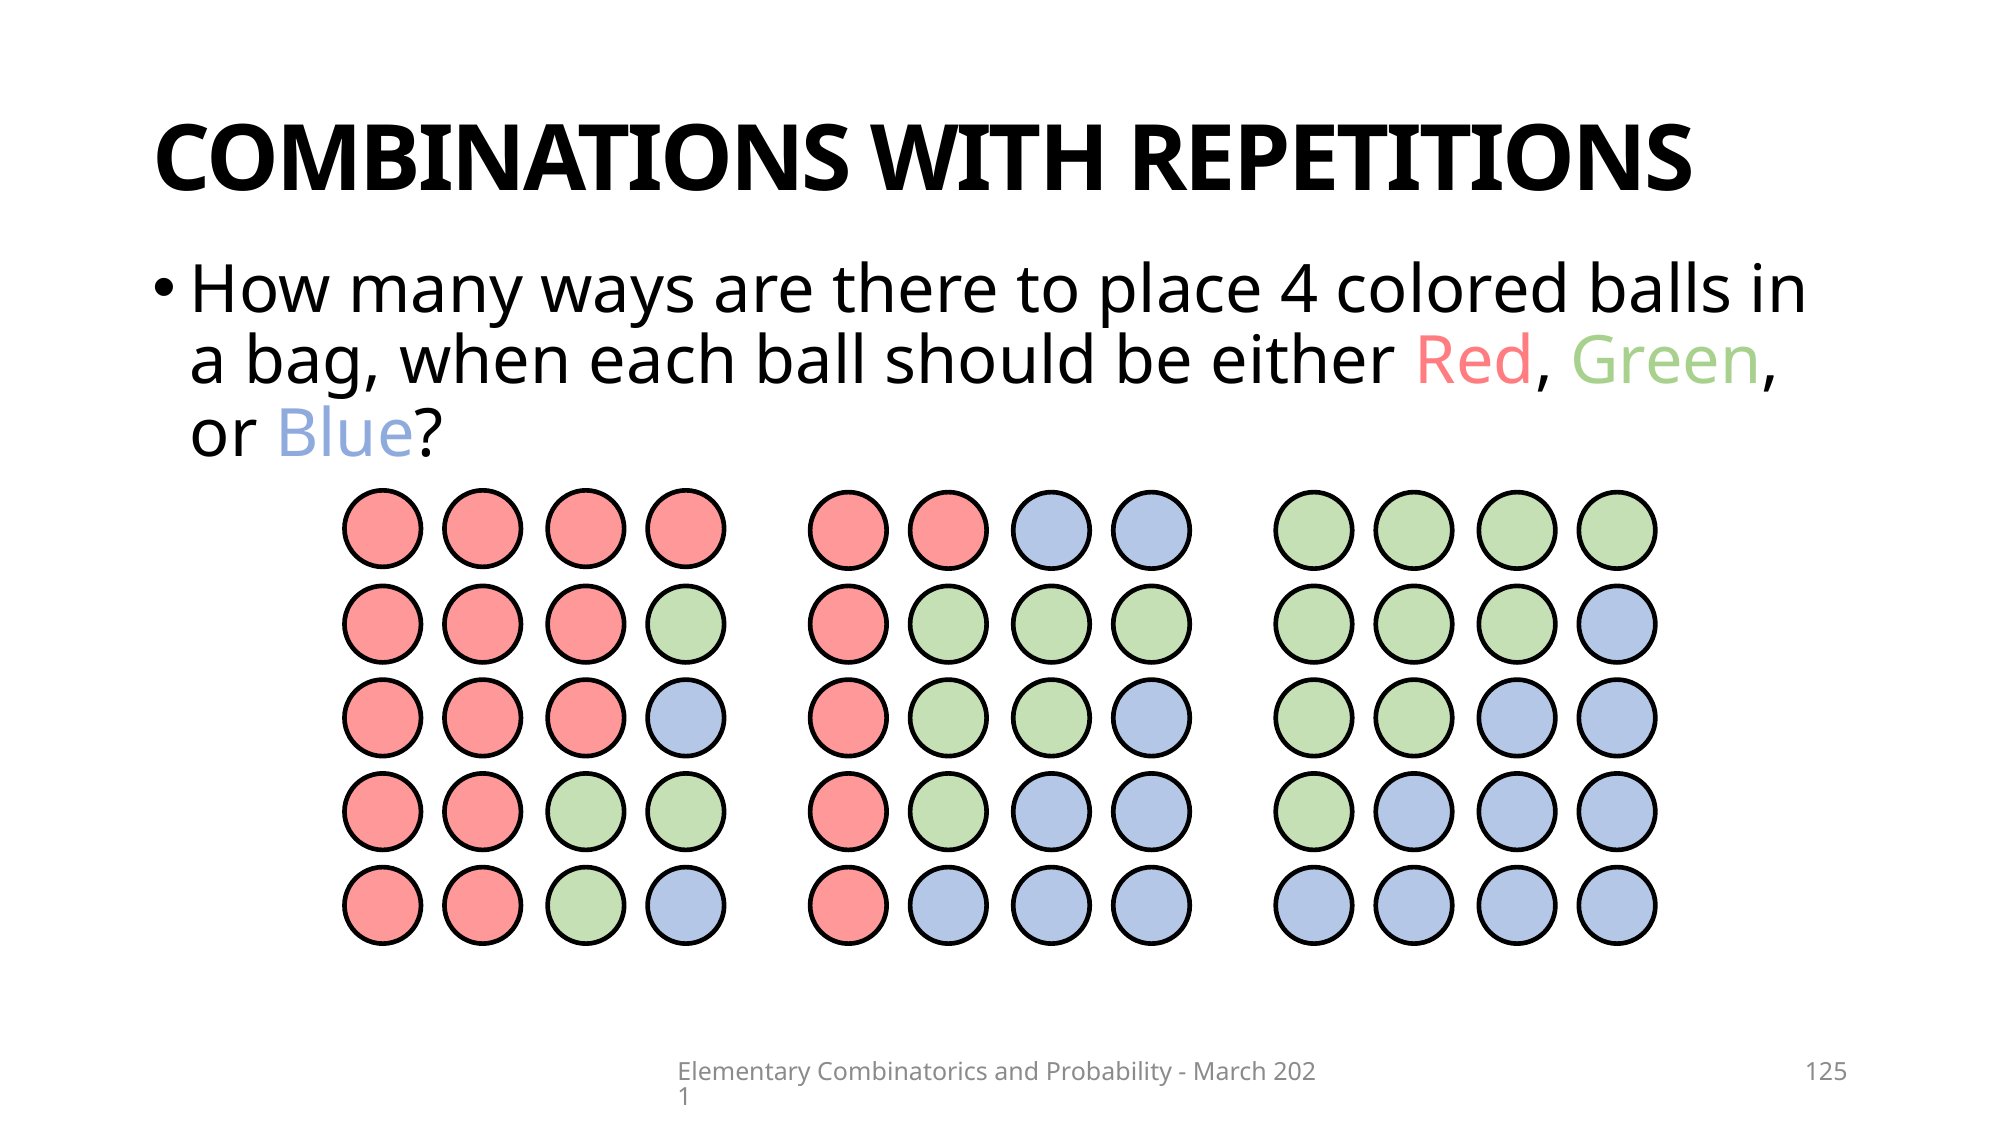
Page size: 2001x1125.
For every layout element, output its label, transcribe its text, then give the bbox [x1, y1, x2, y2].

text_box [1577, 772, 1657, 851]
text_box [1112, 866, 1191, 945]
text_box [1112, 772, 1191, 851]
text_box [1477, 491, 1557, 570]
text_box [909, 866, 988, 945]
text_box [343, 678, 423, 758]
text_box [646, 866, 726, 945]
text_box [1577, 678, 1657, 758]
text_box [1012, 772, 1091, 851]
text_box [1274, 678, 1354, 758]
text_box [646, 772, 726, 851]
text_box [1577, 584, 1657, 664]
text_box [546, 866, 626, 945]
text_box [1477, 584, 1557, 664]
text_box [646, 489, 726, 568]
text_box [1112, 678, 1191, 758]
text_box [1012, 584, 1091, 664]
text_box [1577, 866, 1657, 945]
slide_number 125 [1412, 1042, 1863, 1103]
text_box [909, 772, 988, 851]
text_box [1374, 772, 1454, 851]
text_box [1477, 866, 1557, 945]
text_box [1577, 491, 1657, 570]
text_box [1274, 491, 1354, 570]
text_box [909, 491, 988, 570]
text_box [809, 584, 888, 664]
text_box [546, 772, 626, 851]
text_box [546, 678, 626, 758]
text_box [909, 678, 988, 758]
text_box [546, 584, 626, 664]
text_box [1374, 584, 1454, 664]
text_box [1374, 678, 1454, 758]
text_box [343, 584, 423, 664]
text_box [809, 491, 888, 570]
text_box [1274, 584, 1354, 664]
text_box [443, 772, 523, 851]
text_box [1012, 866, 1091, 945]
text_box [1374, 866, 1454, 945]
title Combinations with repetitions [137, 52, 1863, 246]
text_box [1012, 678, 1091, 758]
text_box [343, 772, 423, 851]
text_box [1112, 584, 1191, 664]
text_box [546, 489, 626, 568]
text_box [1012, 491, 1091, 570]
text_box [646, 678, 726, 758]
text_box [646, 584, 726, 664]
footer Elementary Combinatorics and Probability - March 2021 [662, 1042, 1338, 1103]
text_box [1374, 491, 1454, 570]
text_box [809, 866, 888, 945]
text_box [443, 584, 523, 664]
text_box [343, 489, 423, 568]
text_box [809, 678, 888, 758]
text_box [1112, 491, 1191, 570]
text_box [443, 866, 523, 945]
text_box [809, 772, 888, 851]
text_box [443, 489, 523, 568]
list How many ways are there to place 4 colored balls in a bag, when each ball should be either Red, Green, or Blue? [137, 246, 1863, 1014]
text_box [1477, 772, 1557, 851]
text_box [1274, 772, 1354, 851]
text_box [343, 866, 423, 945]
text_box [1274, 866, 1354, 945]
text_box [1477, 678, 1557, 758]
text_box [909, 584, 988, 664]
text_box [443, 678, 523, 758]
